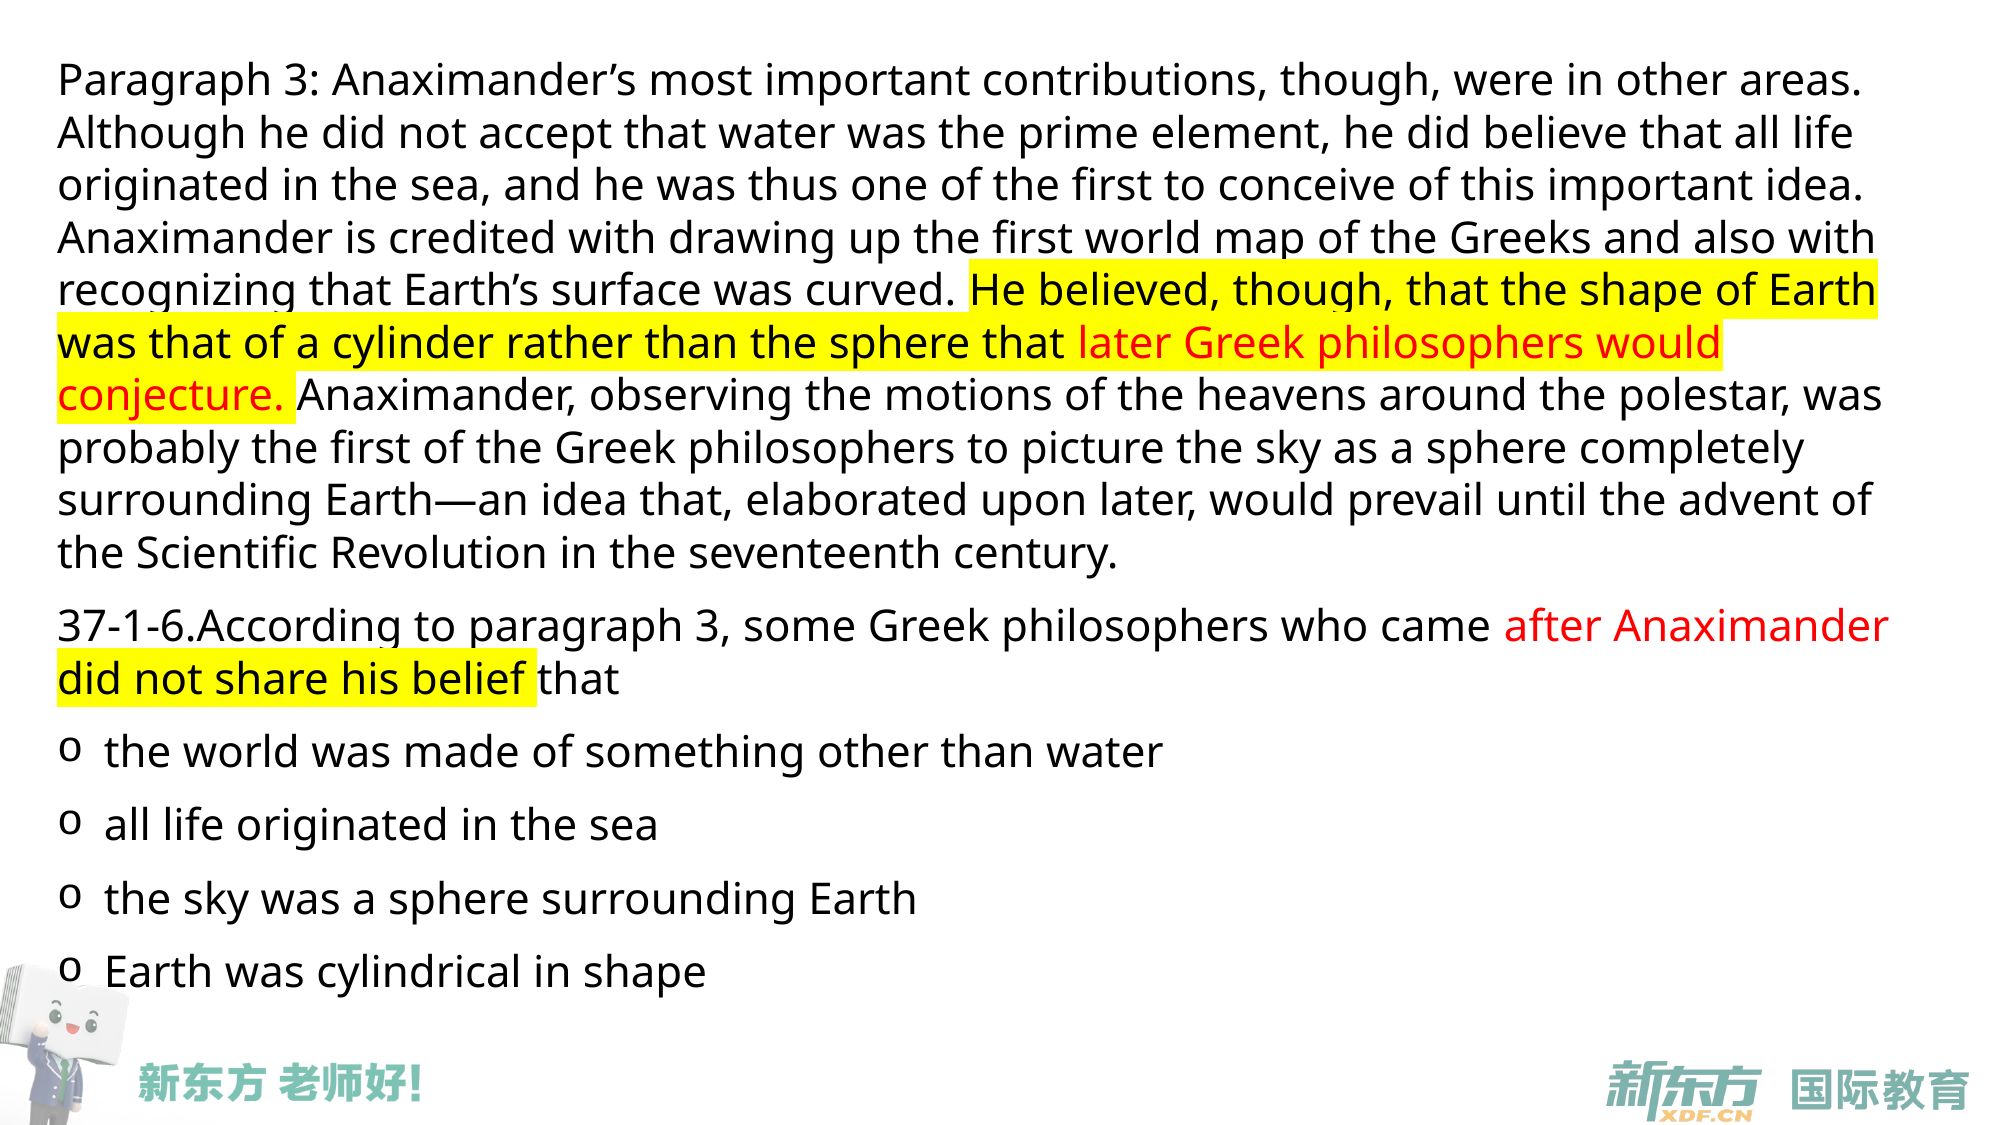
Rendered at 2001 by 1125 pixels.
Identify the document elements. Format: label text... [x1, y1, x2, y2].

table_cell 20 [1572, 1036, 2000, 1125]
table_cell 20 [138, 1062, 420, 1102]
list Paragraph 3: Anaximander’s most important contributions, though, were in other areas. Although he did not accept that water was the prime element, he did believe that all life originated in the sea, and he was thus one of the first to conceive of this important idea. Anaximander is credited with drawing up the first world map of the Greeks and also with recognizing that Earth’s surface was curved. He believed, though, that the shape of Earth was that of a cylinder rather than the sphere that later Greek philosophers would conjecture. Anaximander, observing the motions of the heavens around the polestar, was probably the first of the Greek philosophers to picture the sky as a sphere completely surrounding Earth—an idea that, elaborated upon later, would prevail until the advent of the Scientific Revolution in the seventeenth century. 37-1-6.According to paragraph 3, some Greek philosophers who came after Anaximander did not share his belief that the world was made of something other than water all life originated in the sea the sky was a sphere surrounding Earth Earth was cylindrical in shape [42, 44, 1958, 1031]
